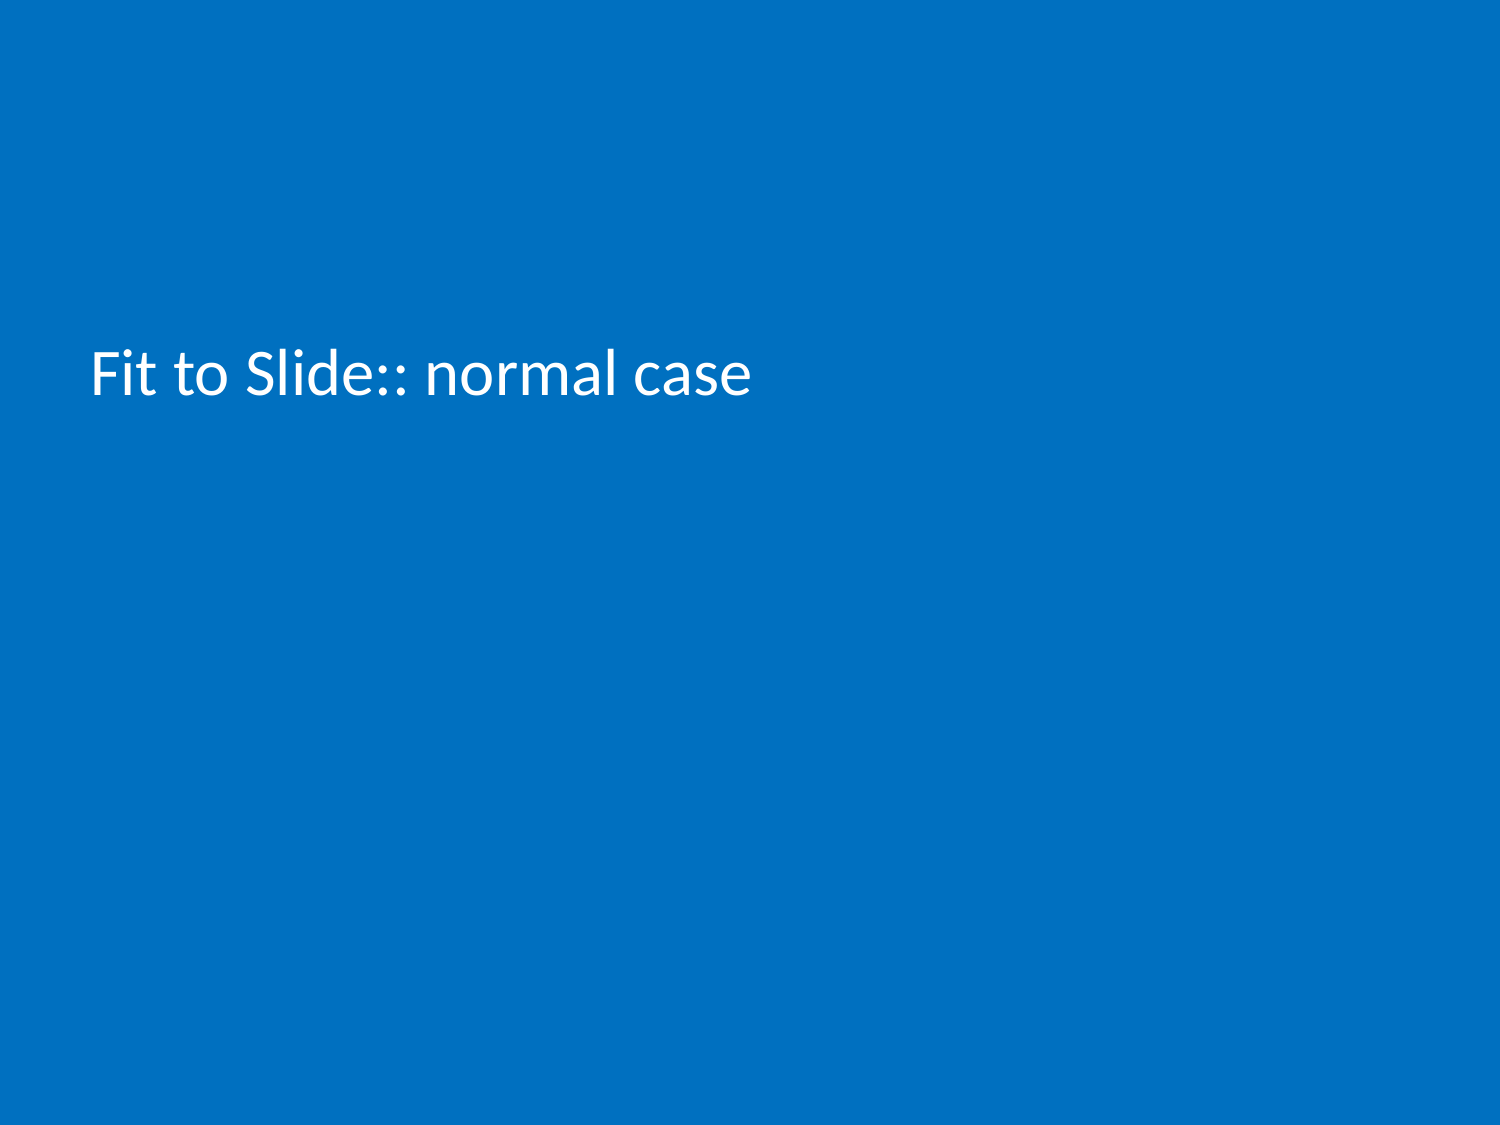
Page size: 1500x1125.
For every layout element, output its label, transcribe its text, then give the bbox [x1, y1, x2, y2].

title Fit to Slide:: normal case [75, 275, 1425, 463]
